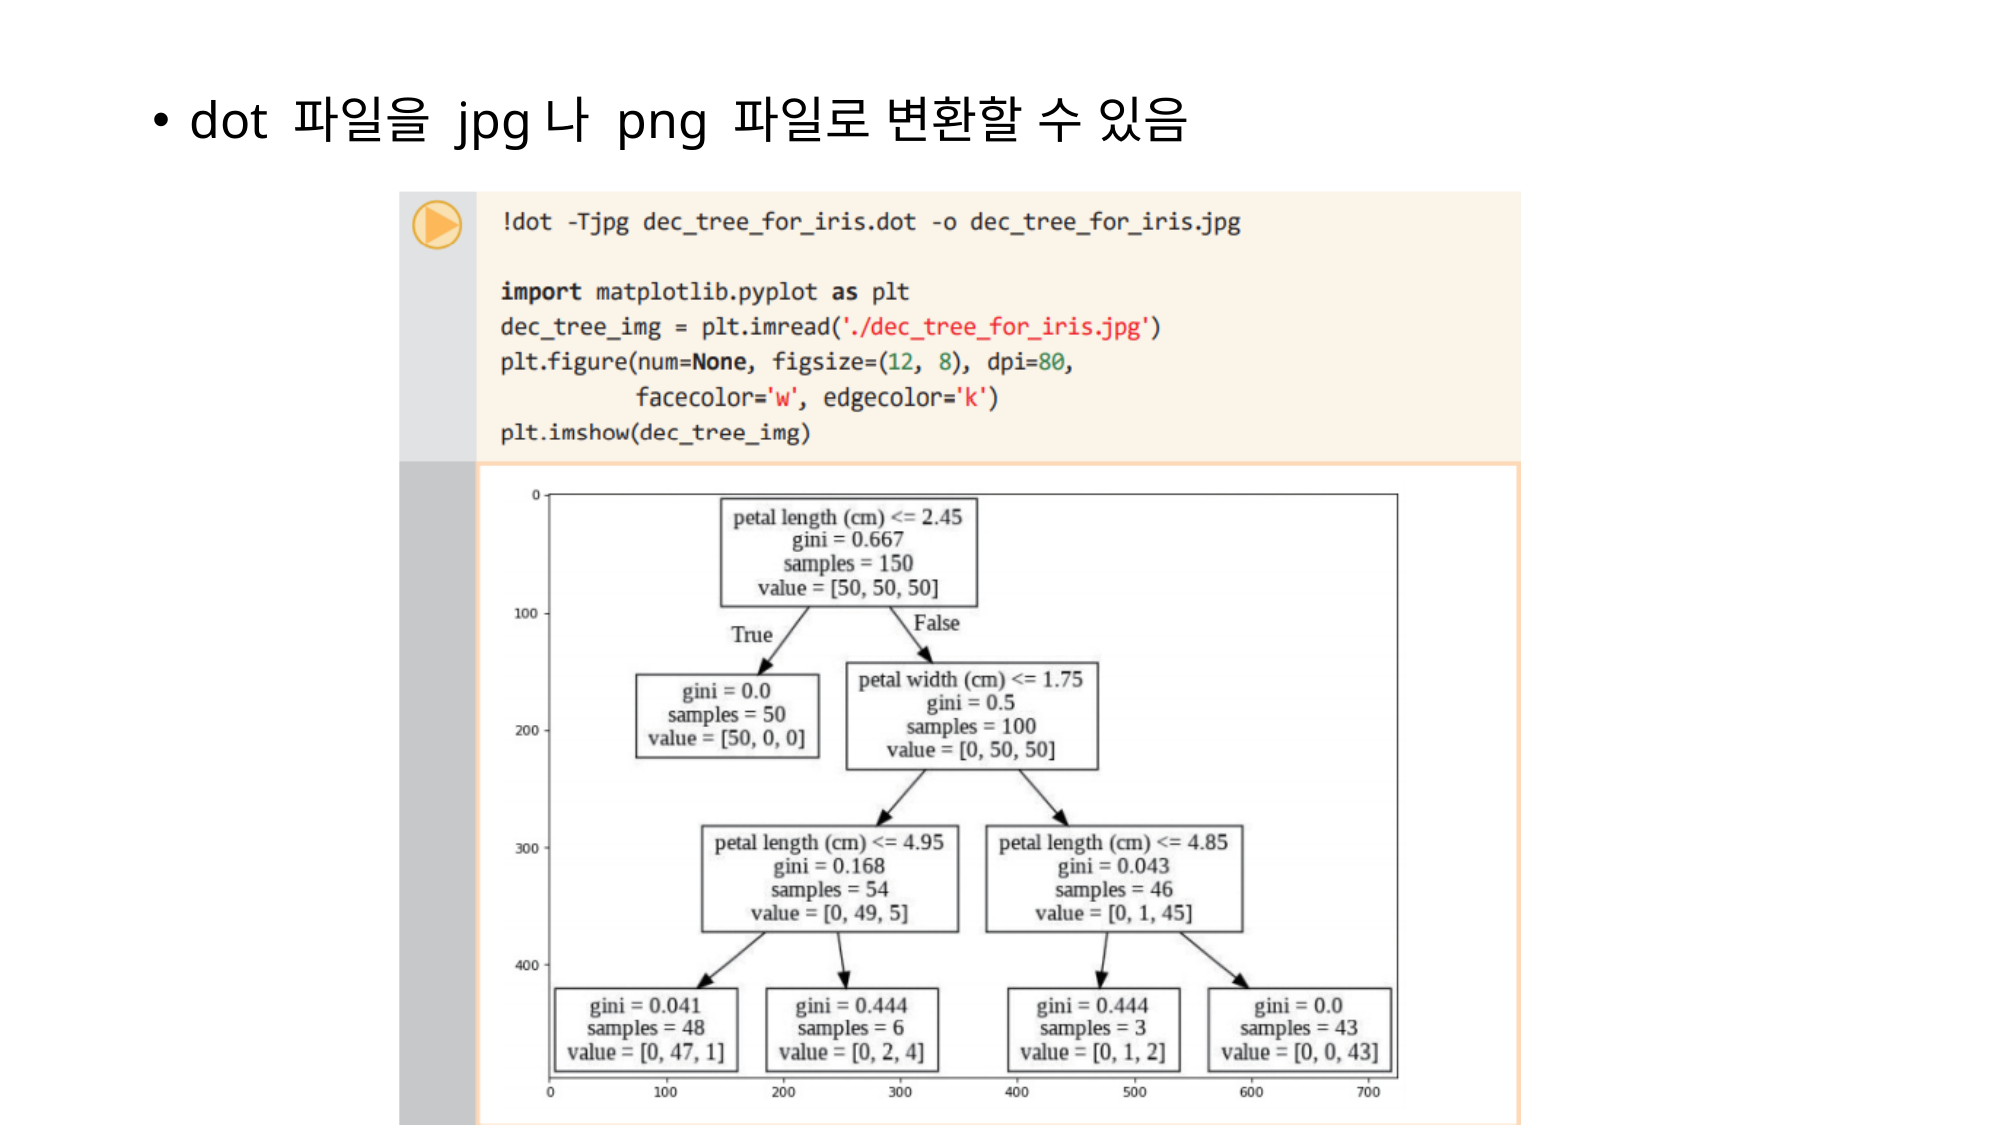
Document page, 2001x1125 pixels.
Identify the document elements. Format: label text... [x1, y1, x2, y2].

picture [398, 189, 1521, 1125]
list dot 파일을 jpg나 png 파일로 변환할 수 있음 [137, 87, 1863, 1020]
